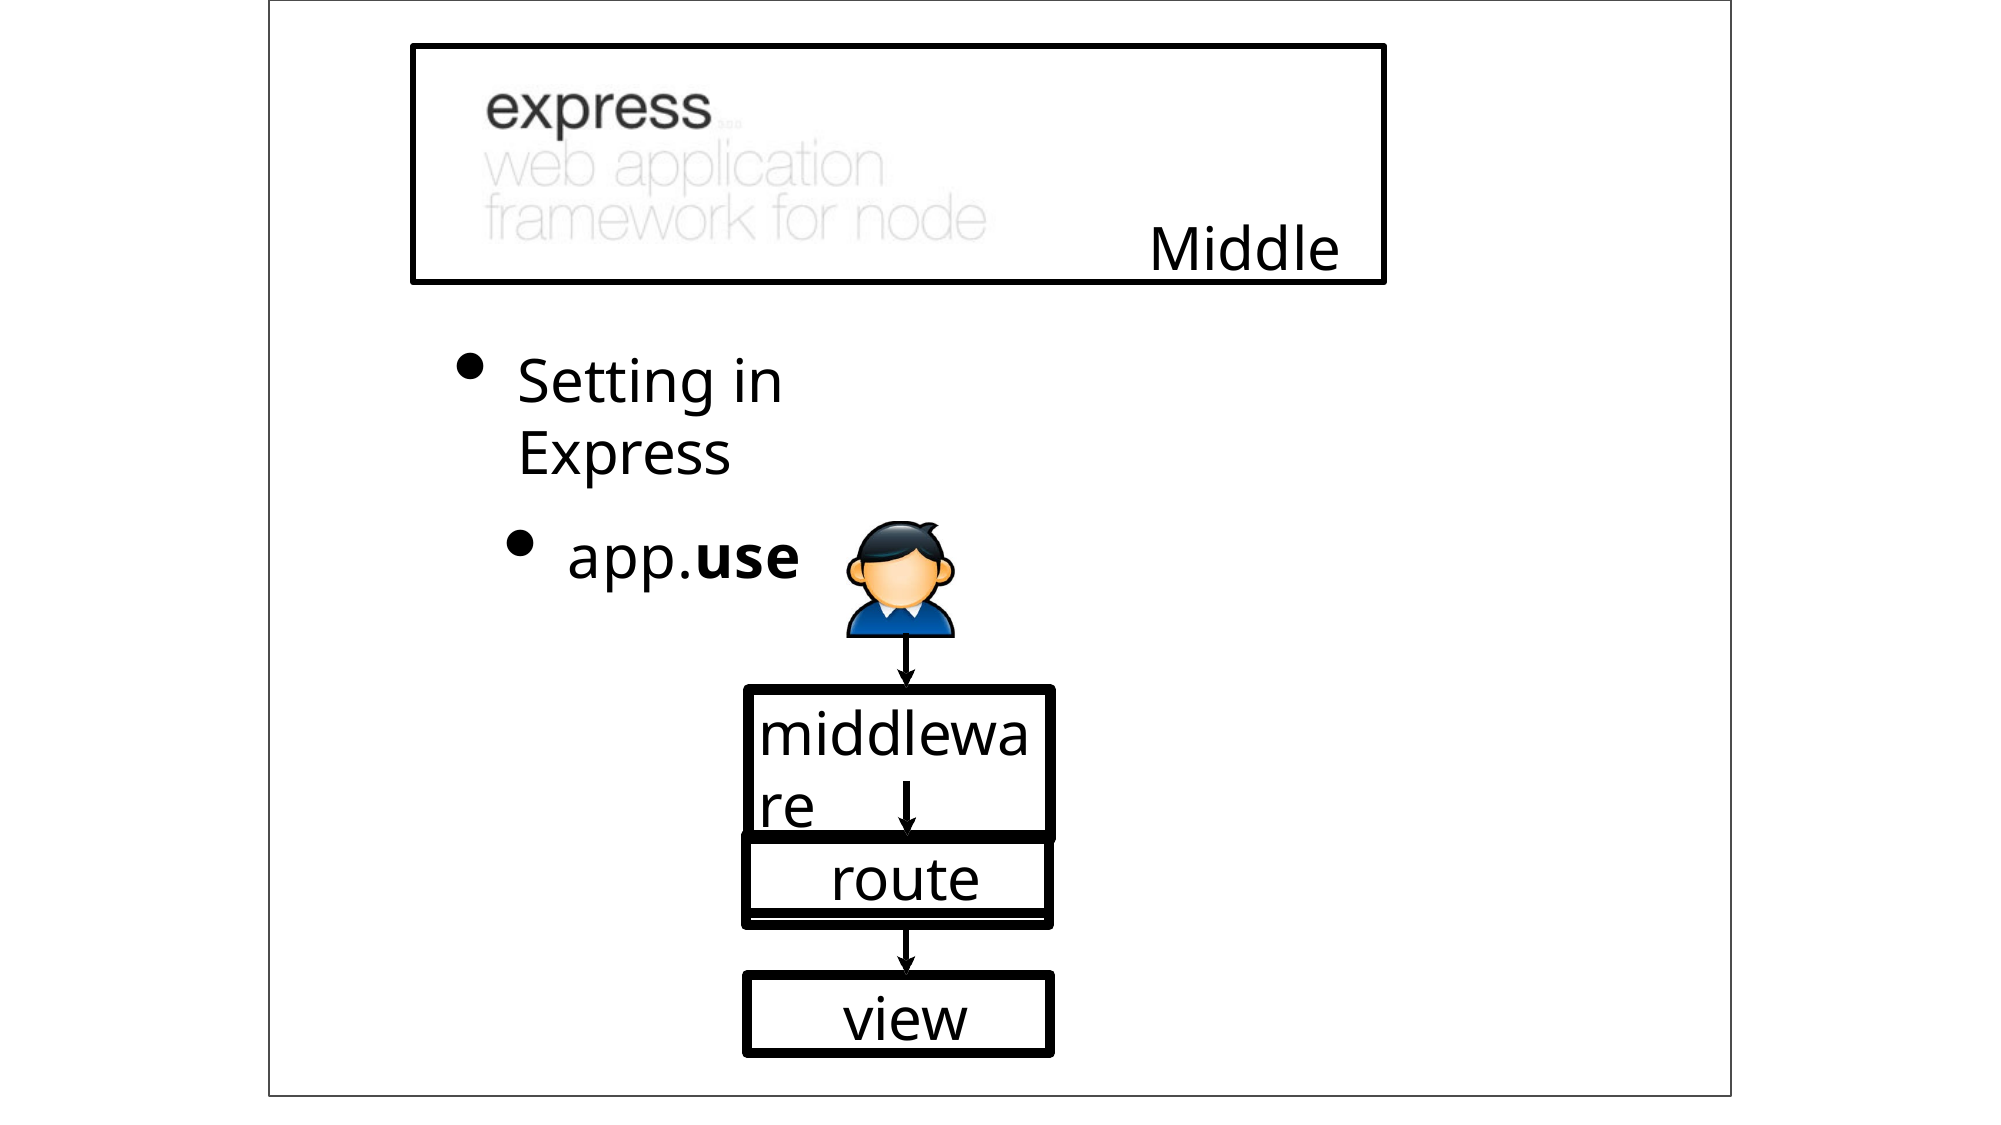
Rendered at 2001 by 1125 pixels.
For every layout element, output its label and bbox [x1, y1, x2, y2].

text_box [269, 0, 1731, 1097]
